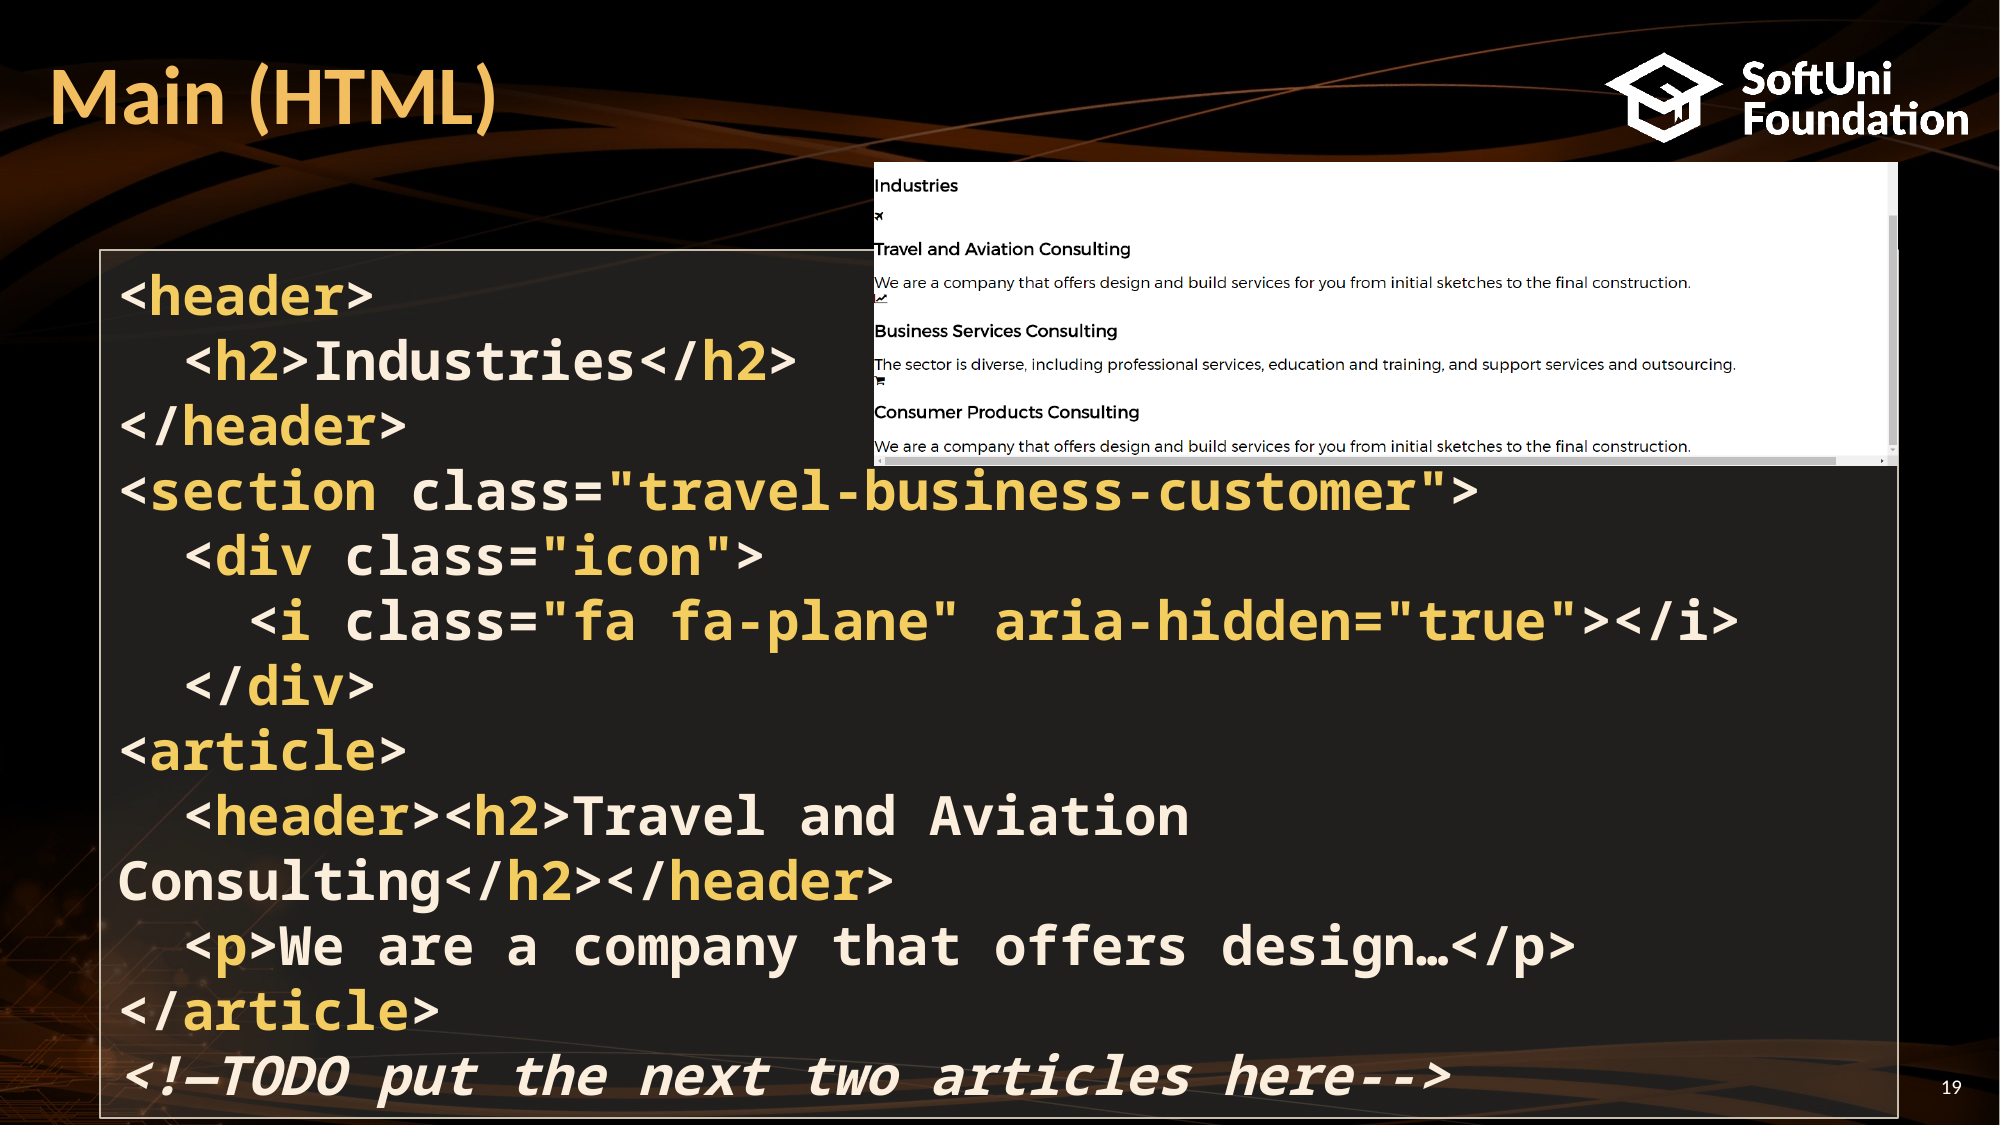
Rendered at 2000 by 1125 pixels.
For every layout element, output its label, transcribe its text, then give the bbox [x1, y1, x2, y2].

text_box <header> <h2>Industries</h2> </header> <section class="travel-business-customer"> <div class="icon"> <i class="fa fa-plane" aria-hidden="true"></i> </div> <article> <header><h2>Travel and Aviation Consulting</h2></header> <p>We are a company that offers design…</p> </article> <!—TODO put the next two articles here--> [99, 249, 1899, 1118]
picture [0, 0, 2000, 1125]
slide_number 19 [1899, 1070, 1968, 1103]
title Main (HTML) [30, 6, 1602, 189]
